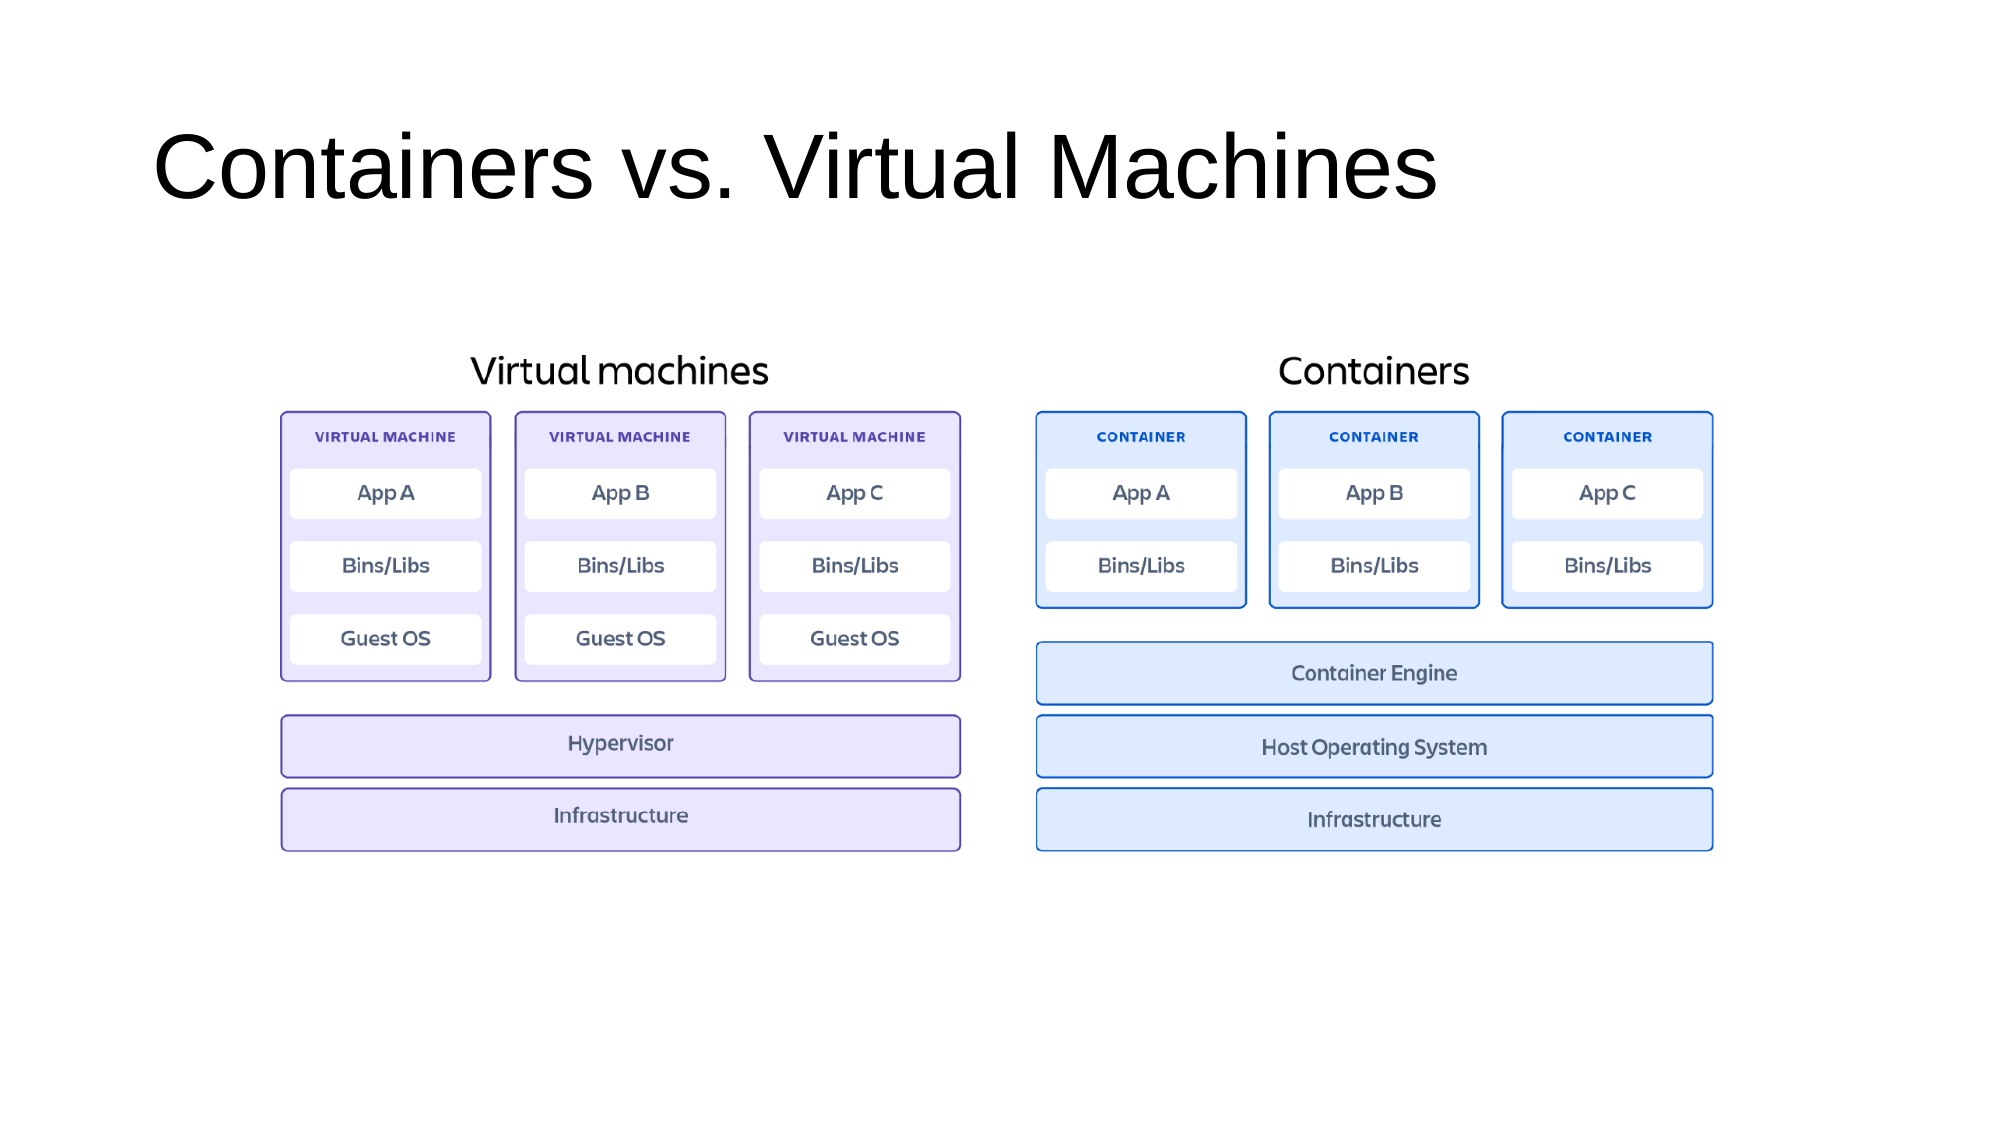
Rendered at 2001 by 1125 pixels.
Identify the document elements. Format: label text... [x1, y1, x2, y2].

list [268, 340, 1732, 869]
title Containers vs. Virtual Machines [137, 59, 1863, 278]
